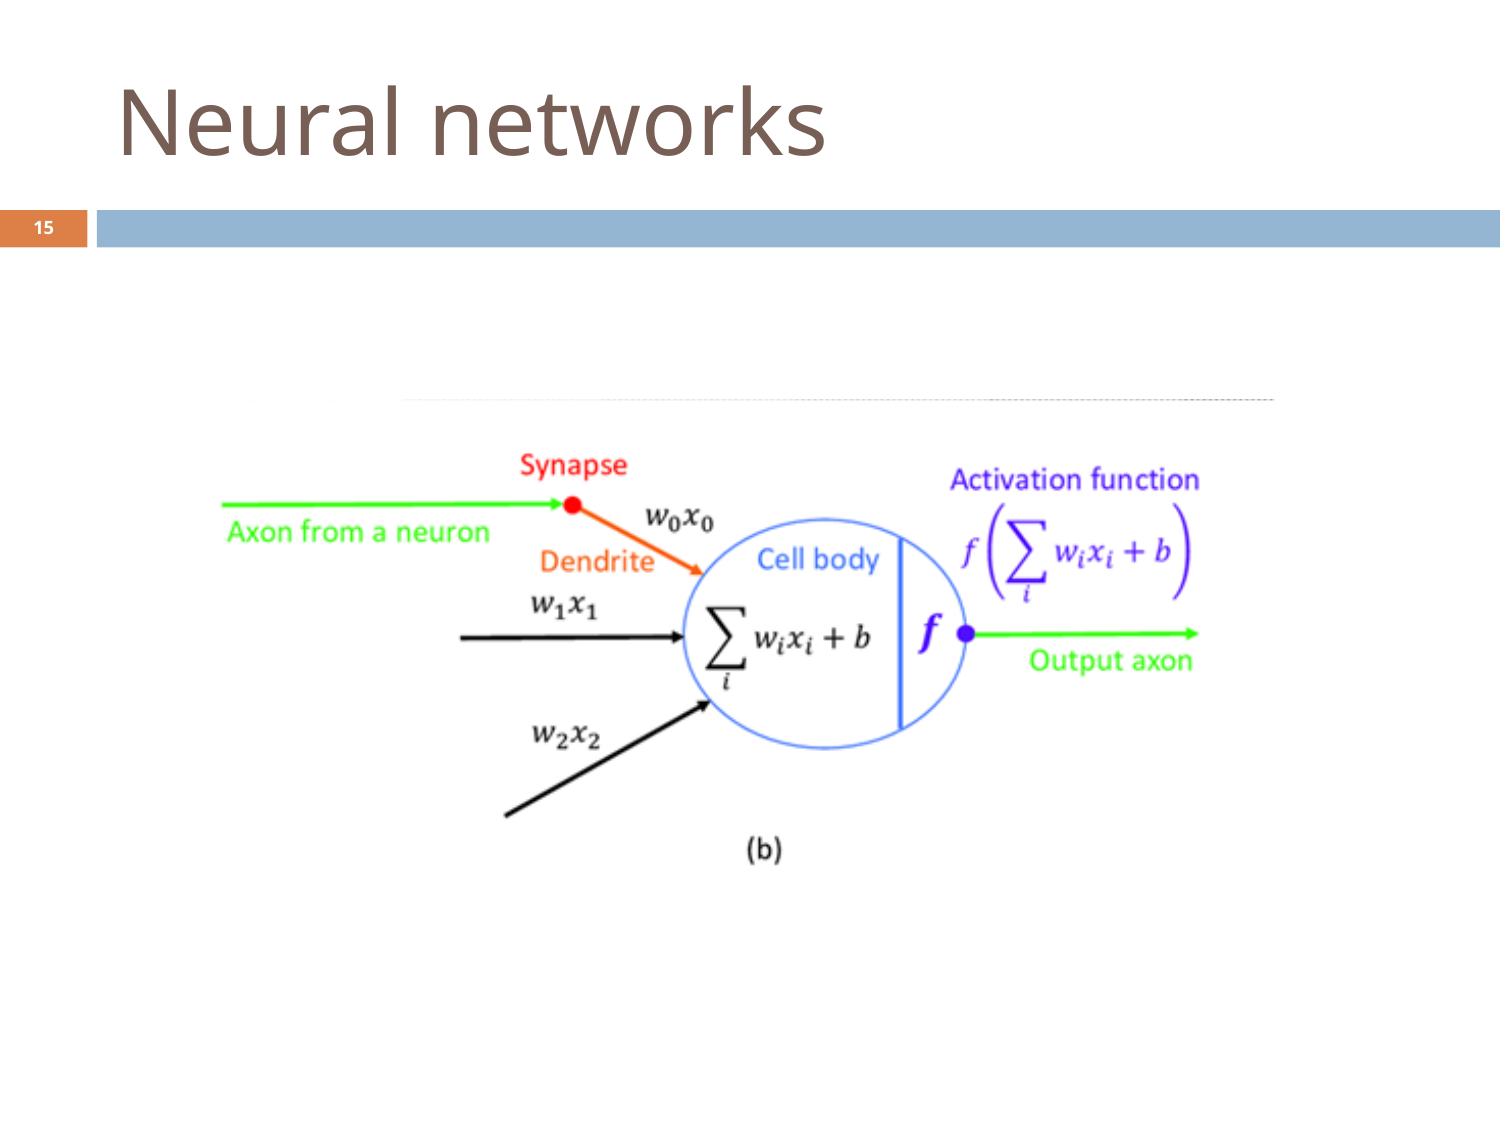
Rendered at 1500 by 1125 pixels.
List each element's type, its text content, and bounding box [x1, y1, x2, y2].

picture [199, 399, 1276, 888]
slide_number 15 [0, 208, 88, 249]
title Neural networks [100, 37, 1438, 200]
